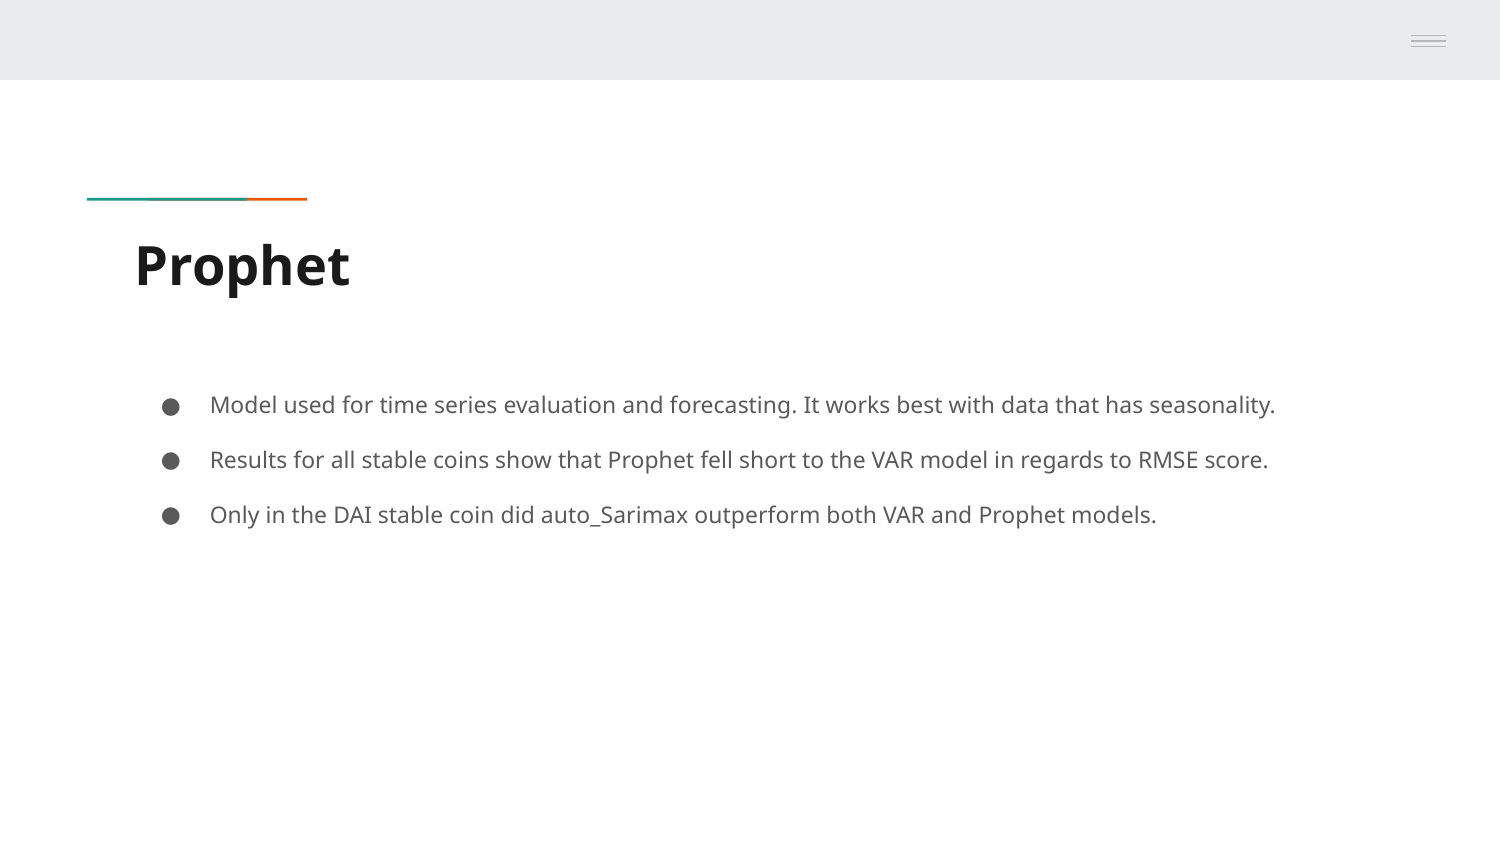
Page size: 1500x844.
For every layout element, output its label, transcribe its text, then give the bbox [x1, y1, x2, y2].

title Prophet [119, 216, 717, 310]
list Model used for time series evaluation and forecasting. It works best with data that has seasonality. Results for all stable coins show that Prophet fell short to the VAR model in regards to RMSE score. Only in the DAI stable coin did auto_Sarimax outperform both VAR and Prophet models. [119, 348, 1345, 557]
